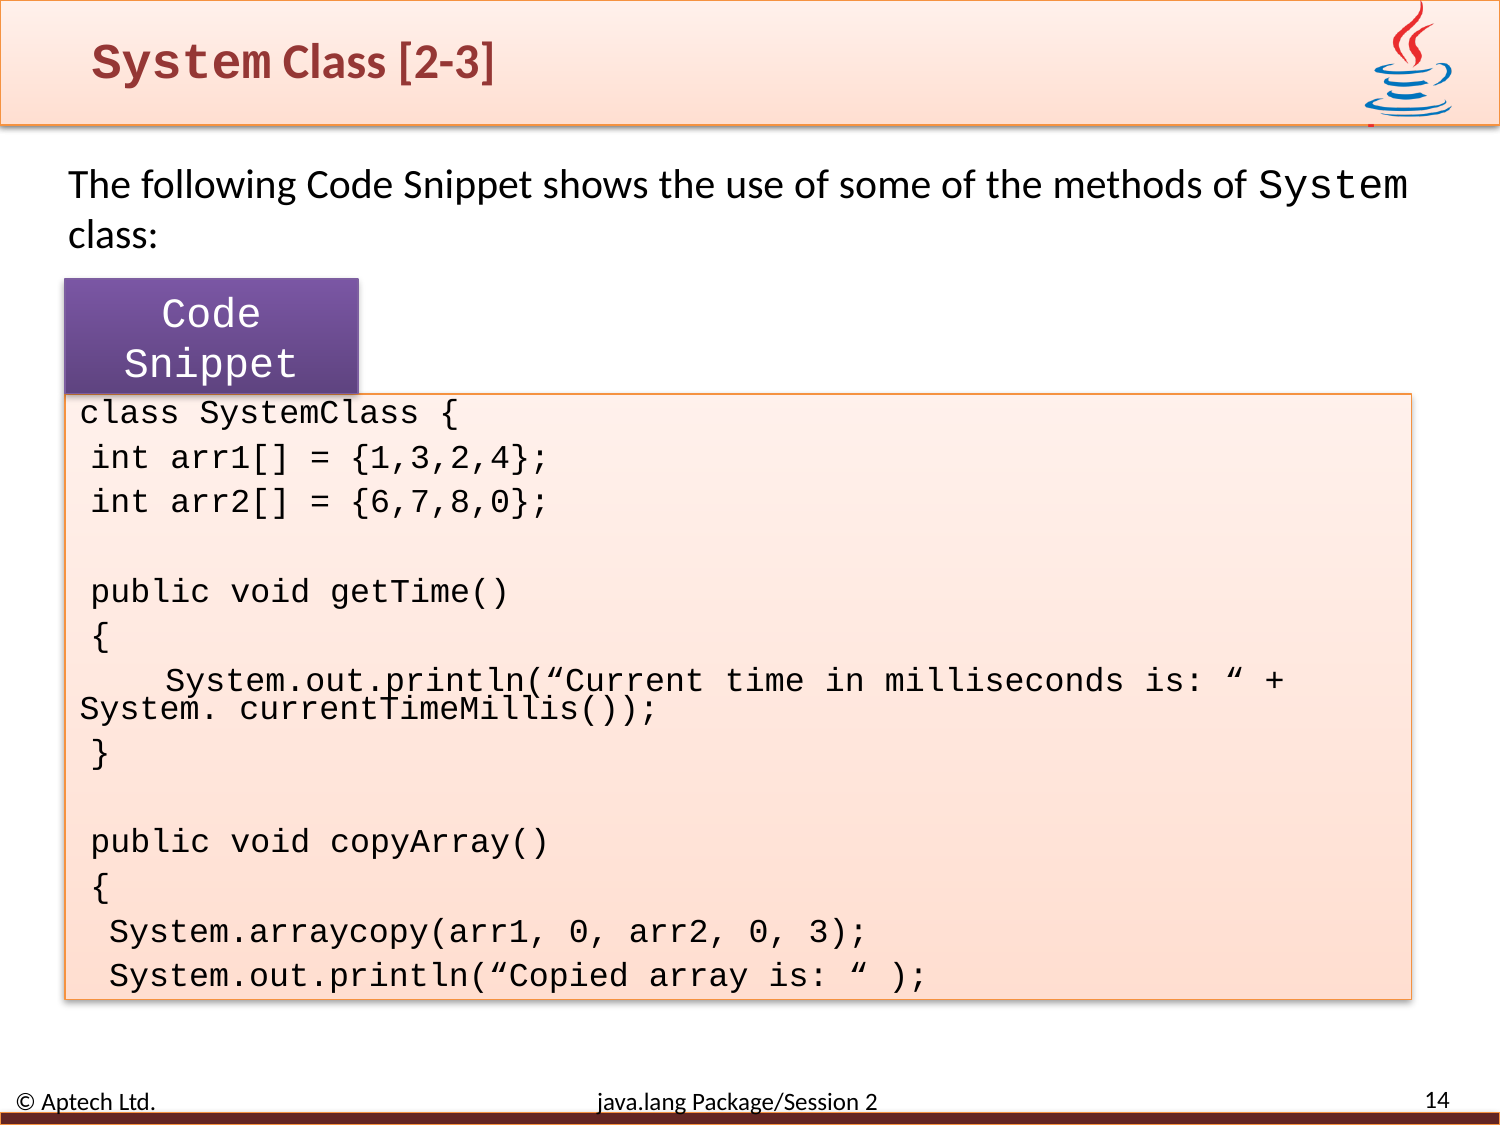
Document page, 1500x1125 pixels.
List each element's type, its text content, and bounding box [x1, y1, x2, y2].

list The following Code Snippet shows the use of some of the methods of System class: [52, 148, 1424, 1048]
picture [1362, 0, 1454, 127]
slide_number 14 [1337, 1084, 1465, 1113]
text_box class SystemClass { int arr1[] = {1,3,2,4}; int arr2[] = {6,7,8,0}; public void getTime() { System.out.println(“Current time in milliseconds is: “ + System. currentTimeMillis()); } public void copyArray() { System.arraycopy(arr1, 0, arr2, 0, 3); System.out.println(“Copied array is: “ ); [64, 393, 1412, 1000]
footer © Aptech Ltd. java.lang Package/Session 2 [0, 1087, 1325, 1113]
text_box Code Snippet [64, 278, 359, 394]
title System Class [2-3] [76, 24, 1288, 93]
